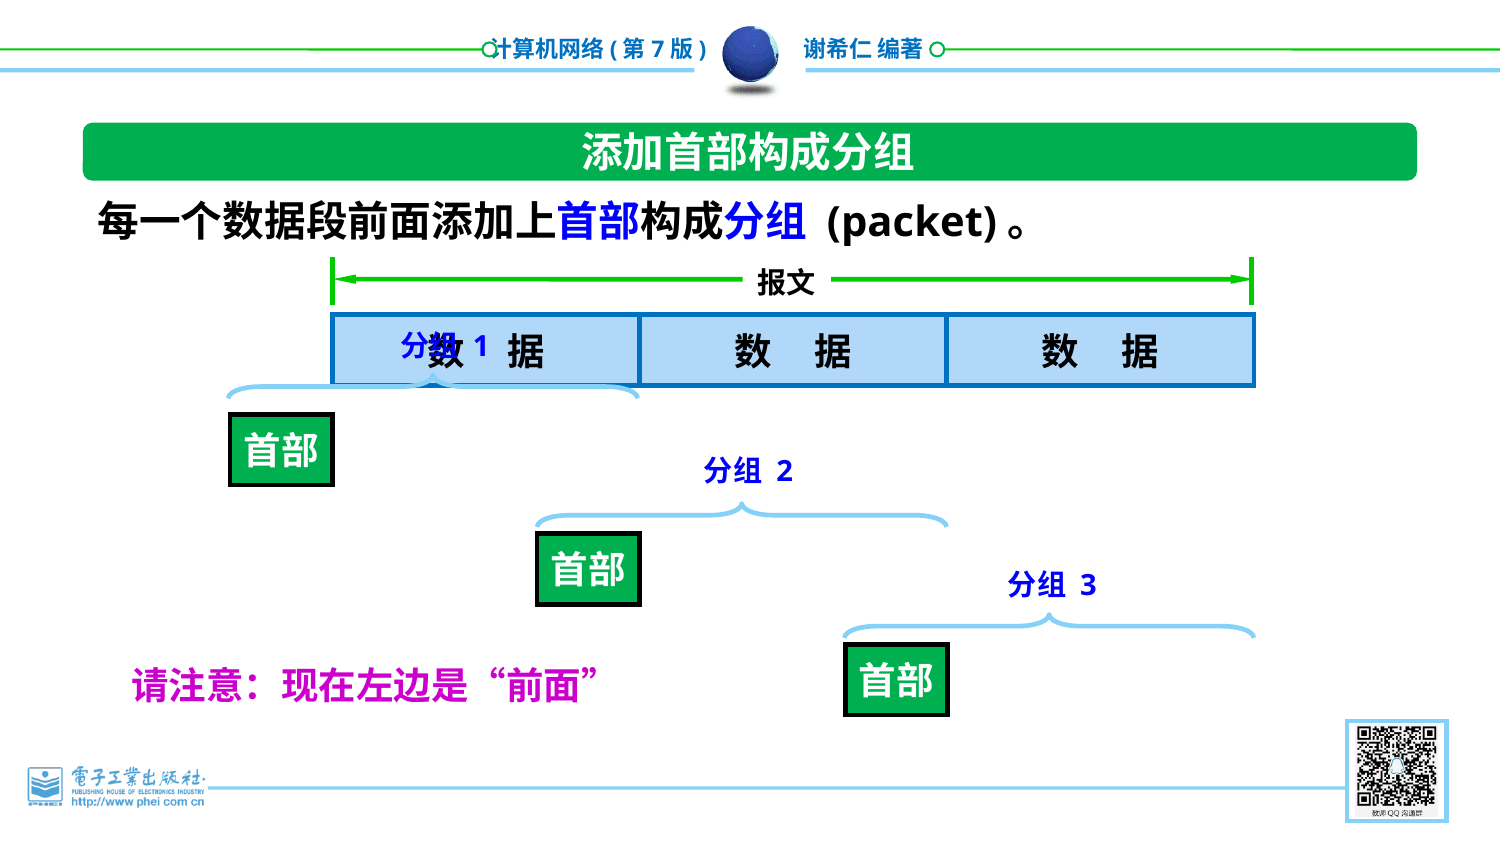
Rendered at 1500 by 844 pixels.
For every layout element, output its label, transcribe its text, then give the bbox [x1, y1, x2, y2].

text_box 请注意：现在左边是“前面” [116, 654, 634, 715]
text_box 每一个数据段前面添加上首部构成分组 (packet)。 [82, 187, 1356, 253]
text_box 数 据 [946, 315, 1254, 386]
picture [720, 24, 780, 100]
text_box 首部 [536, 536, 640, 605]
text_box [332, 256, 1255, 308]
picture [1355, 724, 1438, 817]
text_box 首部 [229, 414, 333, 486]
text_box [536, 446, 947, 528]
text_box 数 据 [639, 316, 946, 386]
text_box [227, 319, 638, 399]
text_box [843, 560, 1254, 639]
picture [23, 764, 208, 809]
text_box 首部 [845, 648, 948, 716]
text_box 添加首部构成分组 [566, 118, 931, 184]
text_box 数 据 [332, 315, 639, 321]
text_box [82, 122, 566, 181]
text_box [931, 122, 1418, 181]
